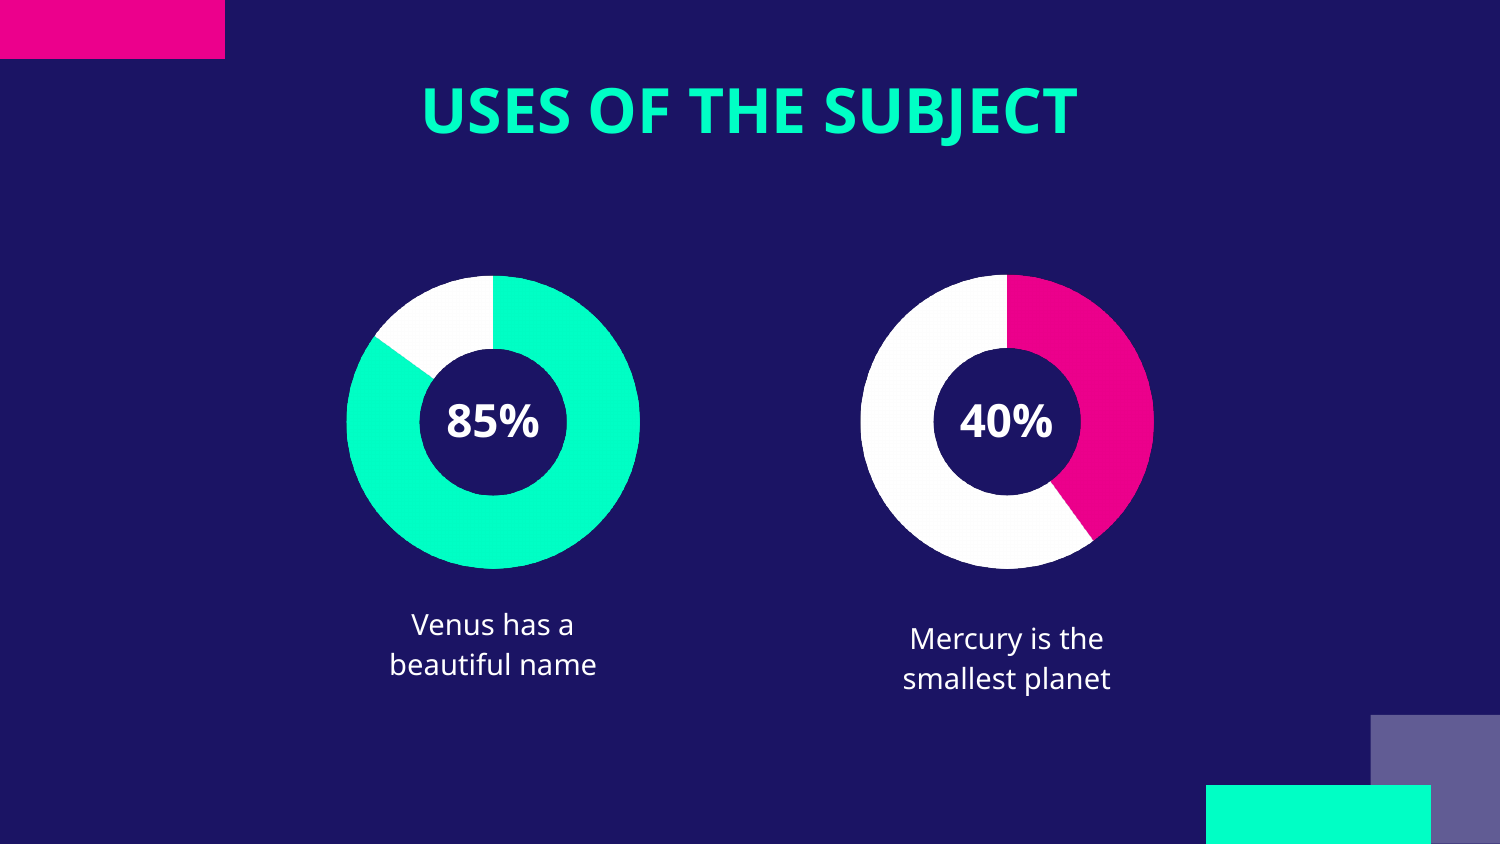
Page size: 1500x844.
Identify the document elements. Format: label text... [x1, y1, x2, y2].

picture [317, 259, 669, 585]
picture [830, 257, 1183, 585]
title USES OF THE SUBJECT [209, 56, 1291, 166]
text_box Venus has a beautiful name [359, 594, 627, 720]
text_box Mercury is the smallest planet [873, 594, 1141, 725]
